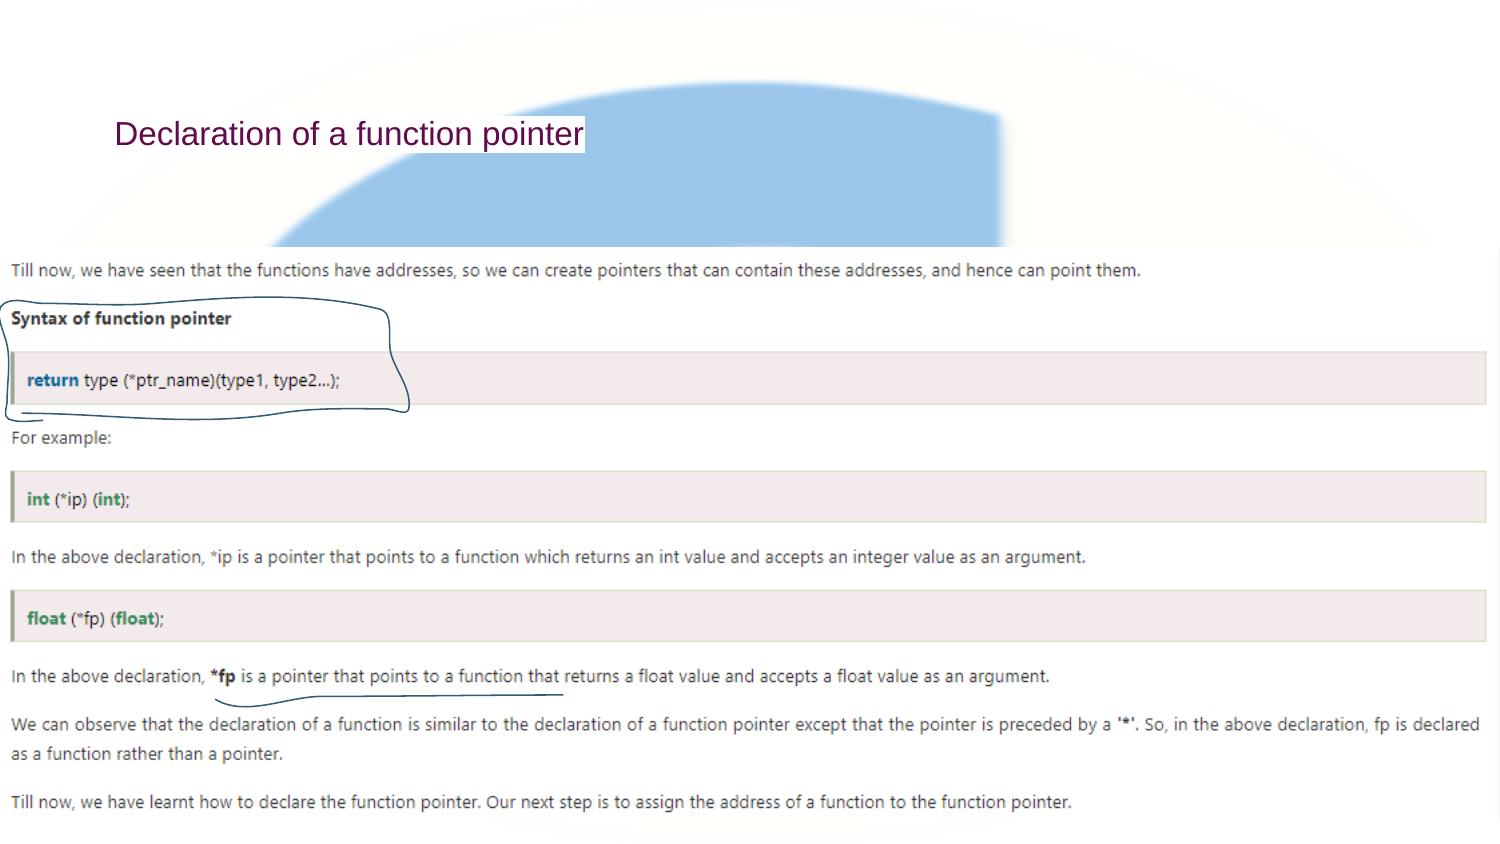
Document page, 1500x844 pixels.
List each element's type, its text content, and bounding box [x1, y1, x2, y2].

title Declaration of a function pointer [103, 44, 1397, 208]
picture [0, 247, 1500, 819]
